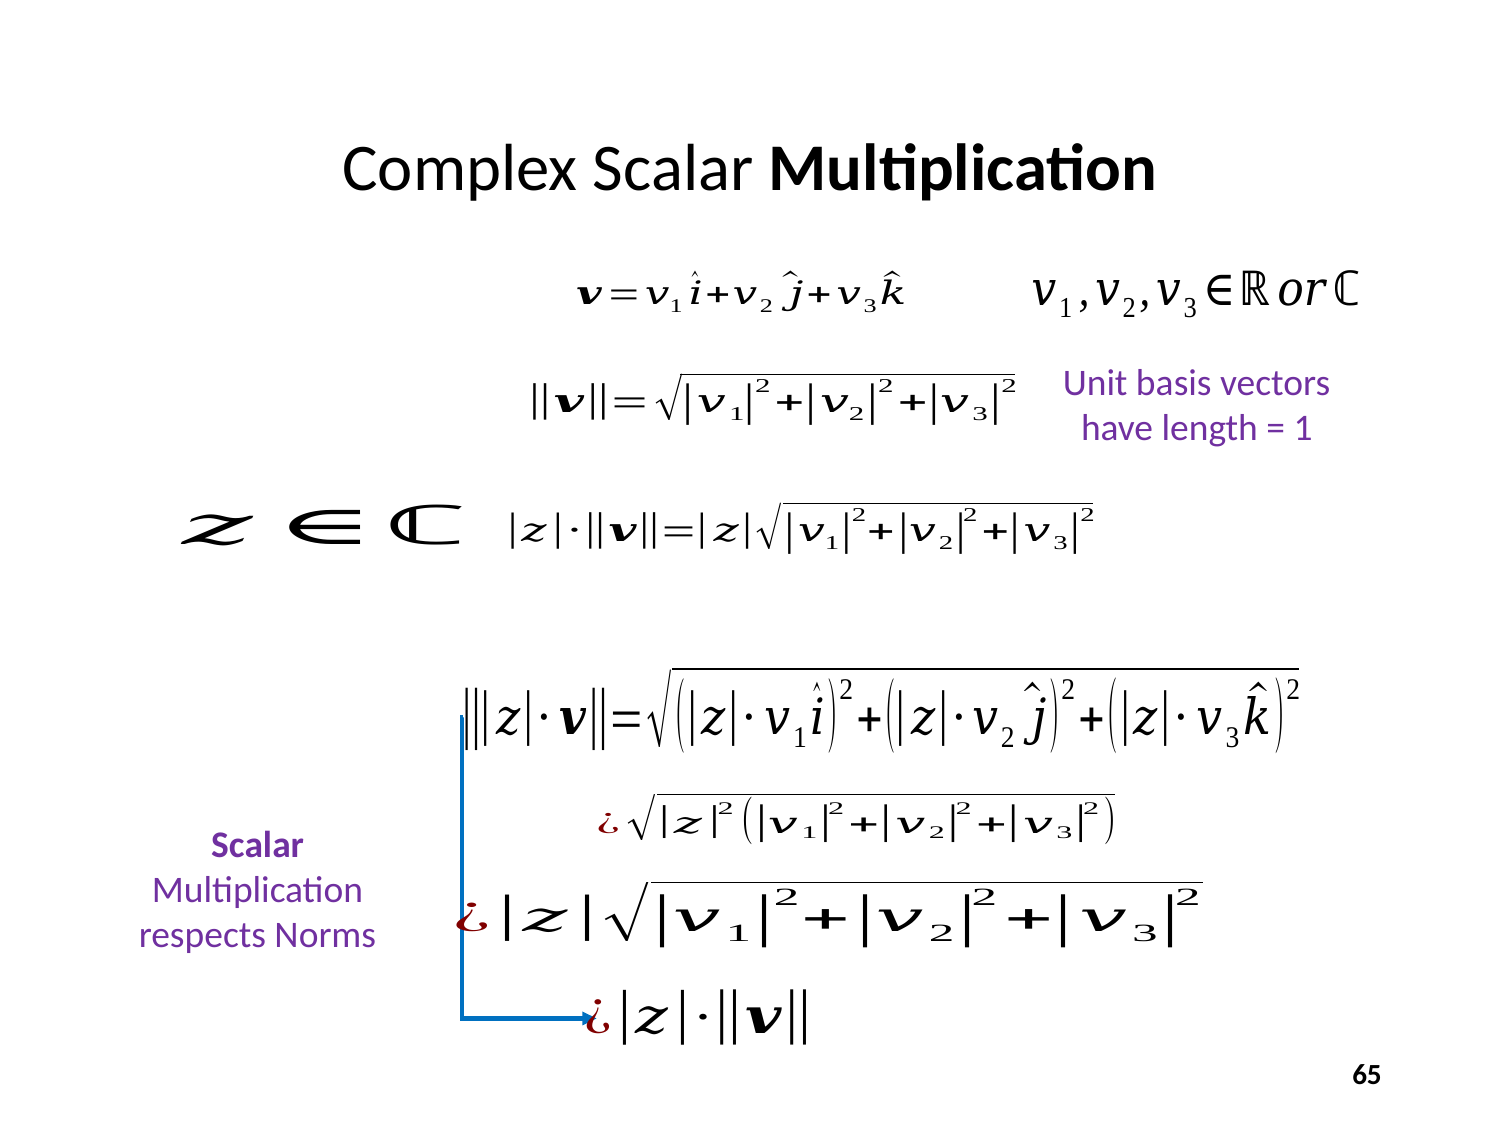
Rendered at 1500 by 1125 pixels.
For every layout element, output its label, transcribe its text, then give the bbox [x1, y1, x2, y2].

text_box Unit basis vectors have length = 1 [1038, 350, 1355, 455]
text_box [595, 984, 664, 1053]
title Complex Scalar Multiplication [103, 59, 1397, 278]
slide_number 65 [1059, 1042, 1397, 1103]
text_box Scalar Multiplication respects Norms [103, 812, 412, 963]
text_box [461, 683, 530, 717]
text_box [461, 717, 597, 1019]
